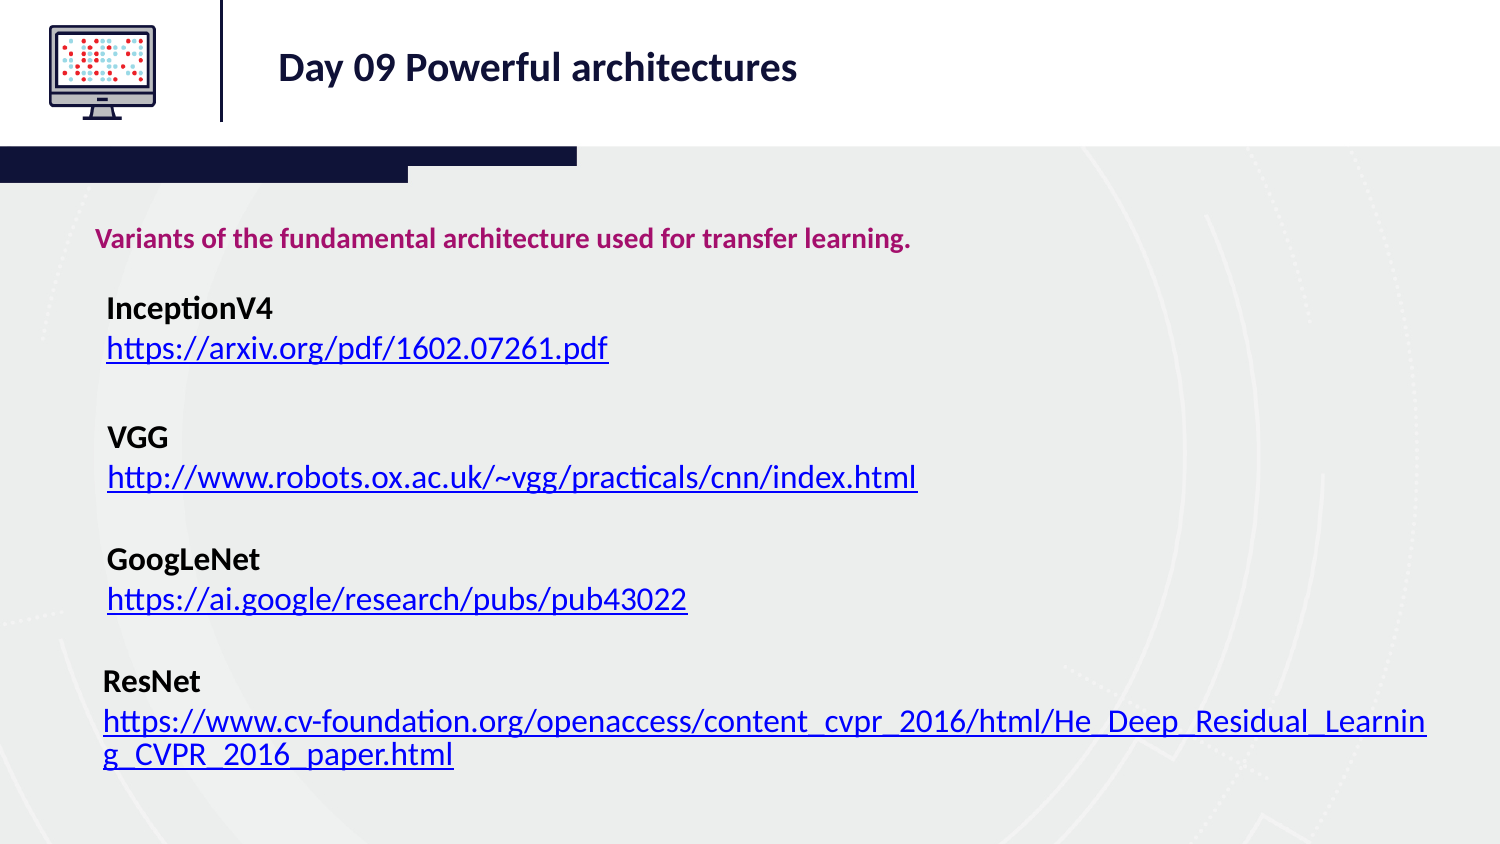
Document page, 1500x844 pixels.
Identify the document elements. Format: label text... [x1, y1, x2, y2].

text_box InceptionV4 https://arxiv.org/pdf/1602.07261.pdf [91, 279, 624, 374]
text_box GoogLeNet https://ai.google/research/pubs/pub43022 [92, 530, 703, 625]
list Variants of the fundamental architecture used for transfer learning. [79, 211, 1221, 248]
text_box VGG http://www.robots.ox.ac.uk/~vgg/practicals/cnn/index.html [92, 408, 934, 503]
list Day 09 Powerful architectures [263, 32, 1404, 106]
picture [0, 0, 1500, 844]
text_box ResNet https://www.cv-foundation.org/openaccess/content_cvpr_2016/html/He_Deep_Residual_Learning_CVPR_2016_paper.html [88, 651, 1449, 787]
